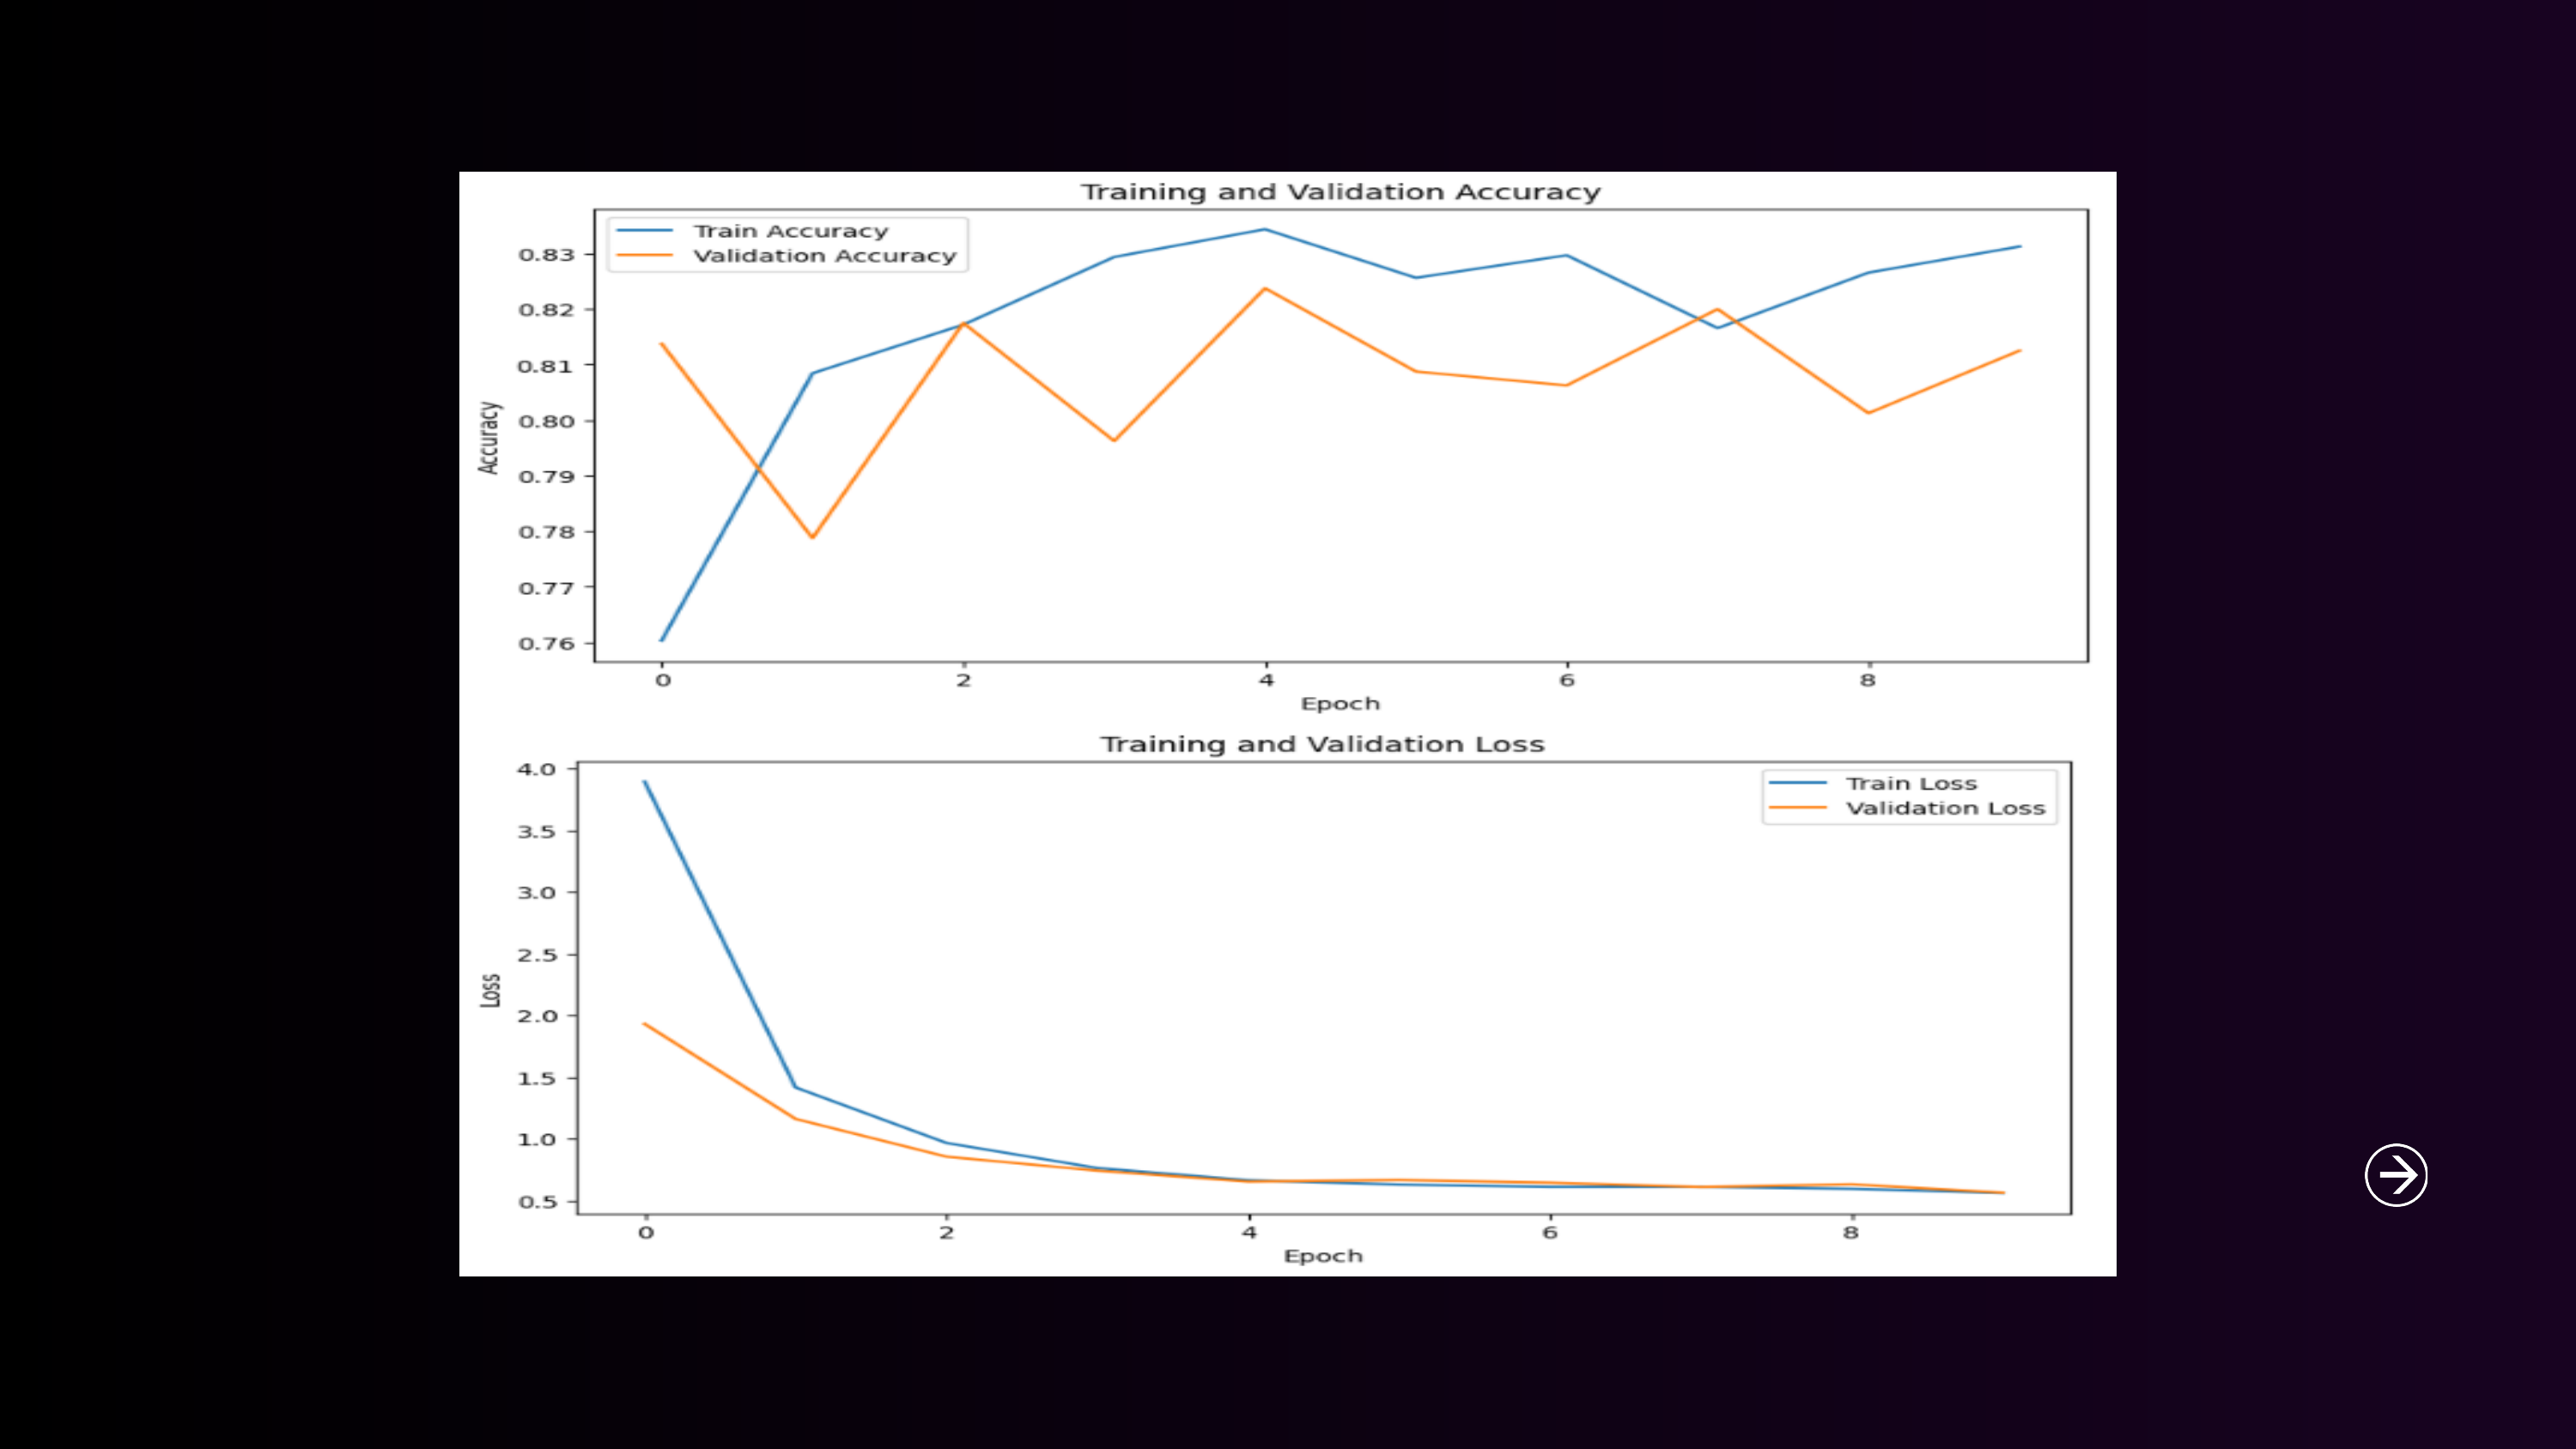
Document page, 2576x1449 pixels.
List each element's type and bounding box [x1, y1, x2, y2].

text_box [2365, 1143, 2428, 1207]
picture [459, 172, 2117, 1276]
